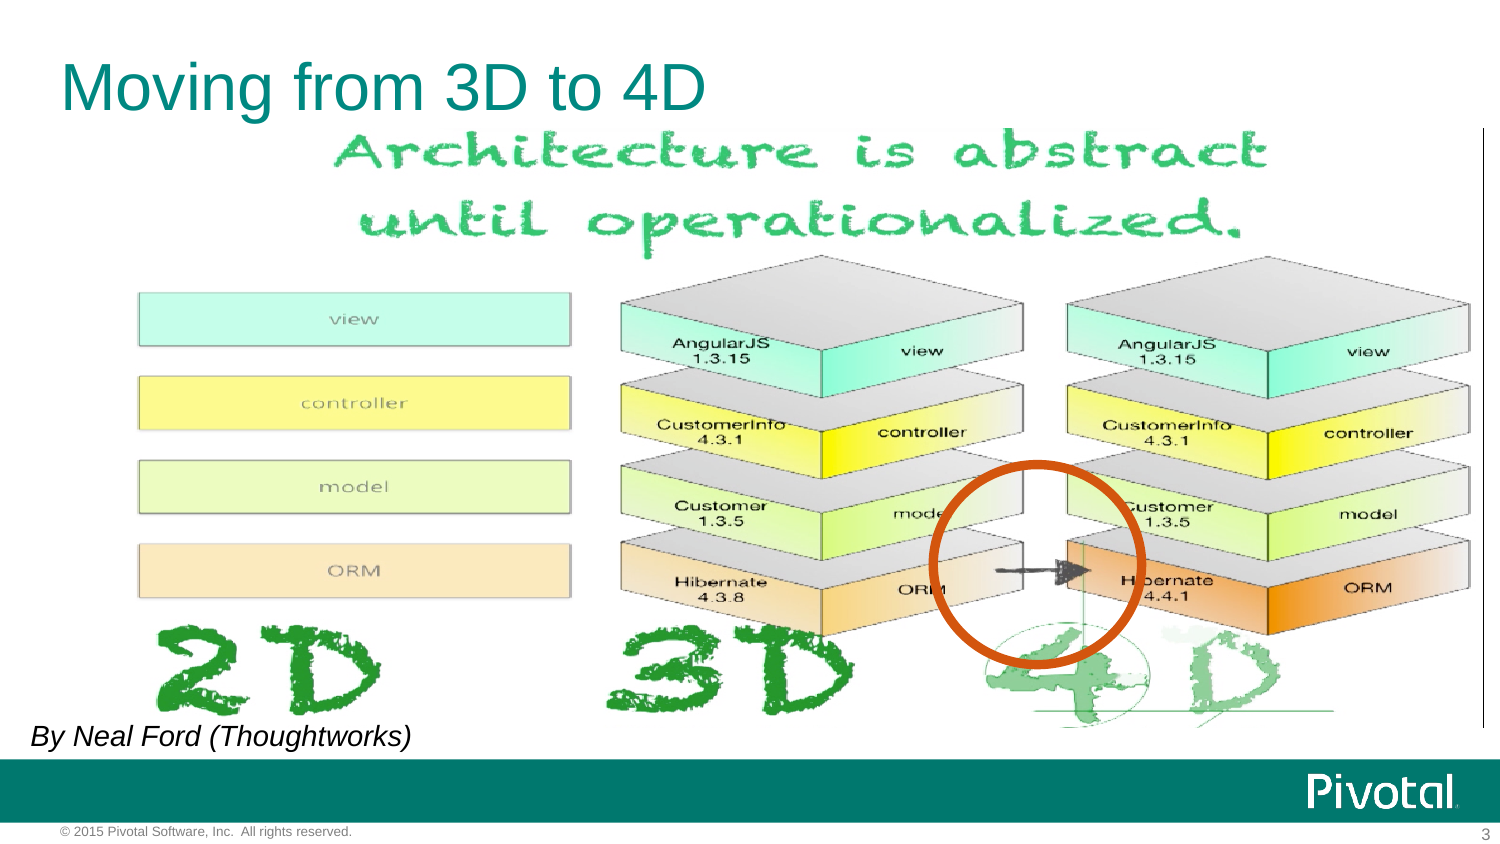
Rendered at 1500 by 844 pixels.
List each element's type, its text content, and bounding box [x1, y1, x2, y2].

title Moving from 3D to 4D [60, 53, 1440, 129]
text_box By Neal Ford (Thoughtworks) [15, 710, 119, 761]
picture [124, 127, 1485, 816]
